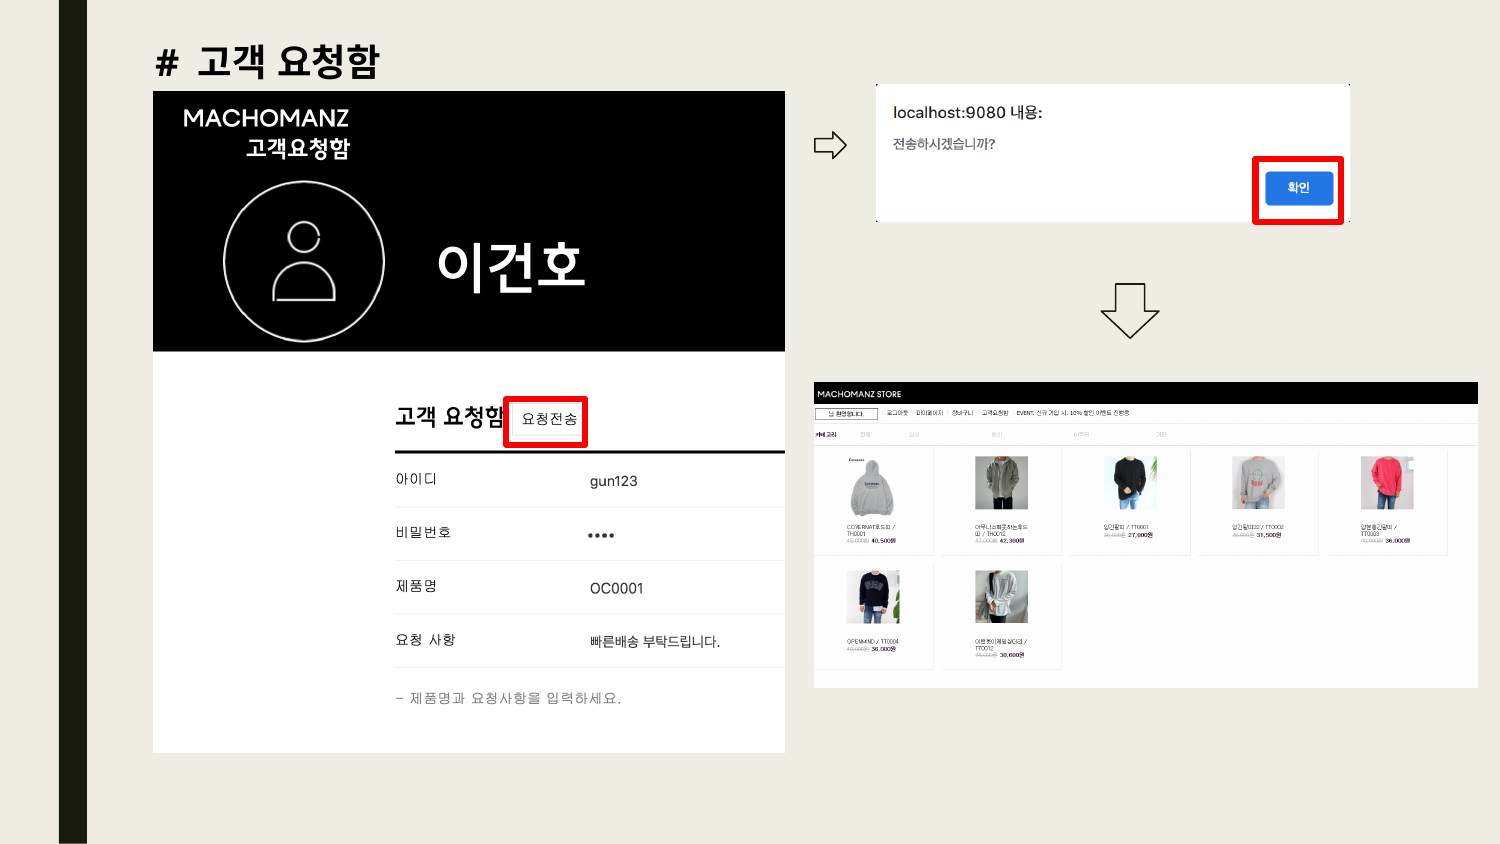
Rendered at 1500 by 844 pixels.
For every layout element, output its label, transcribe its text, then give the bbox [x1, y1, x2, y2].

text_box [814, 131, 847, 159]
picture [152, 91, 785, 753]
text_box [1101, 283, 1160, 339]
picture [814, 381, 1478, 688]
text_box # 고객 요청함 [140, 23, 519, 115]
picture [876, 84, 1351, 223]
